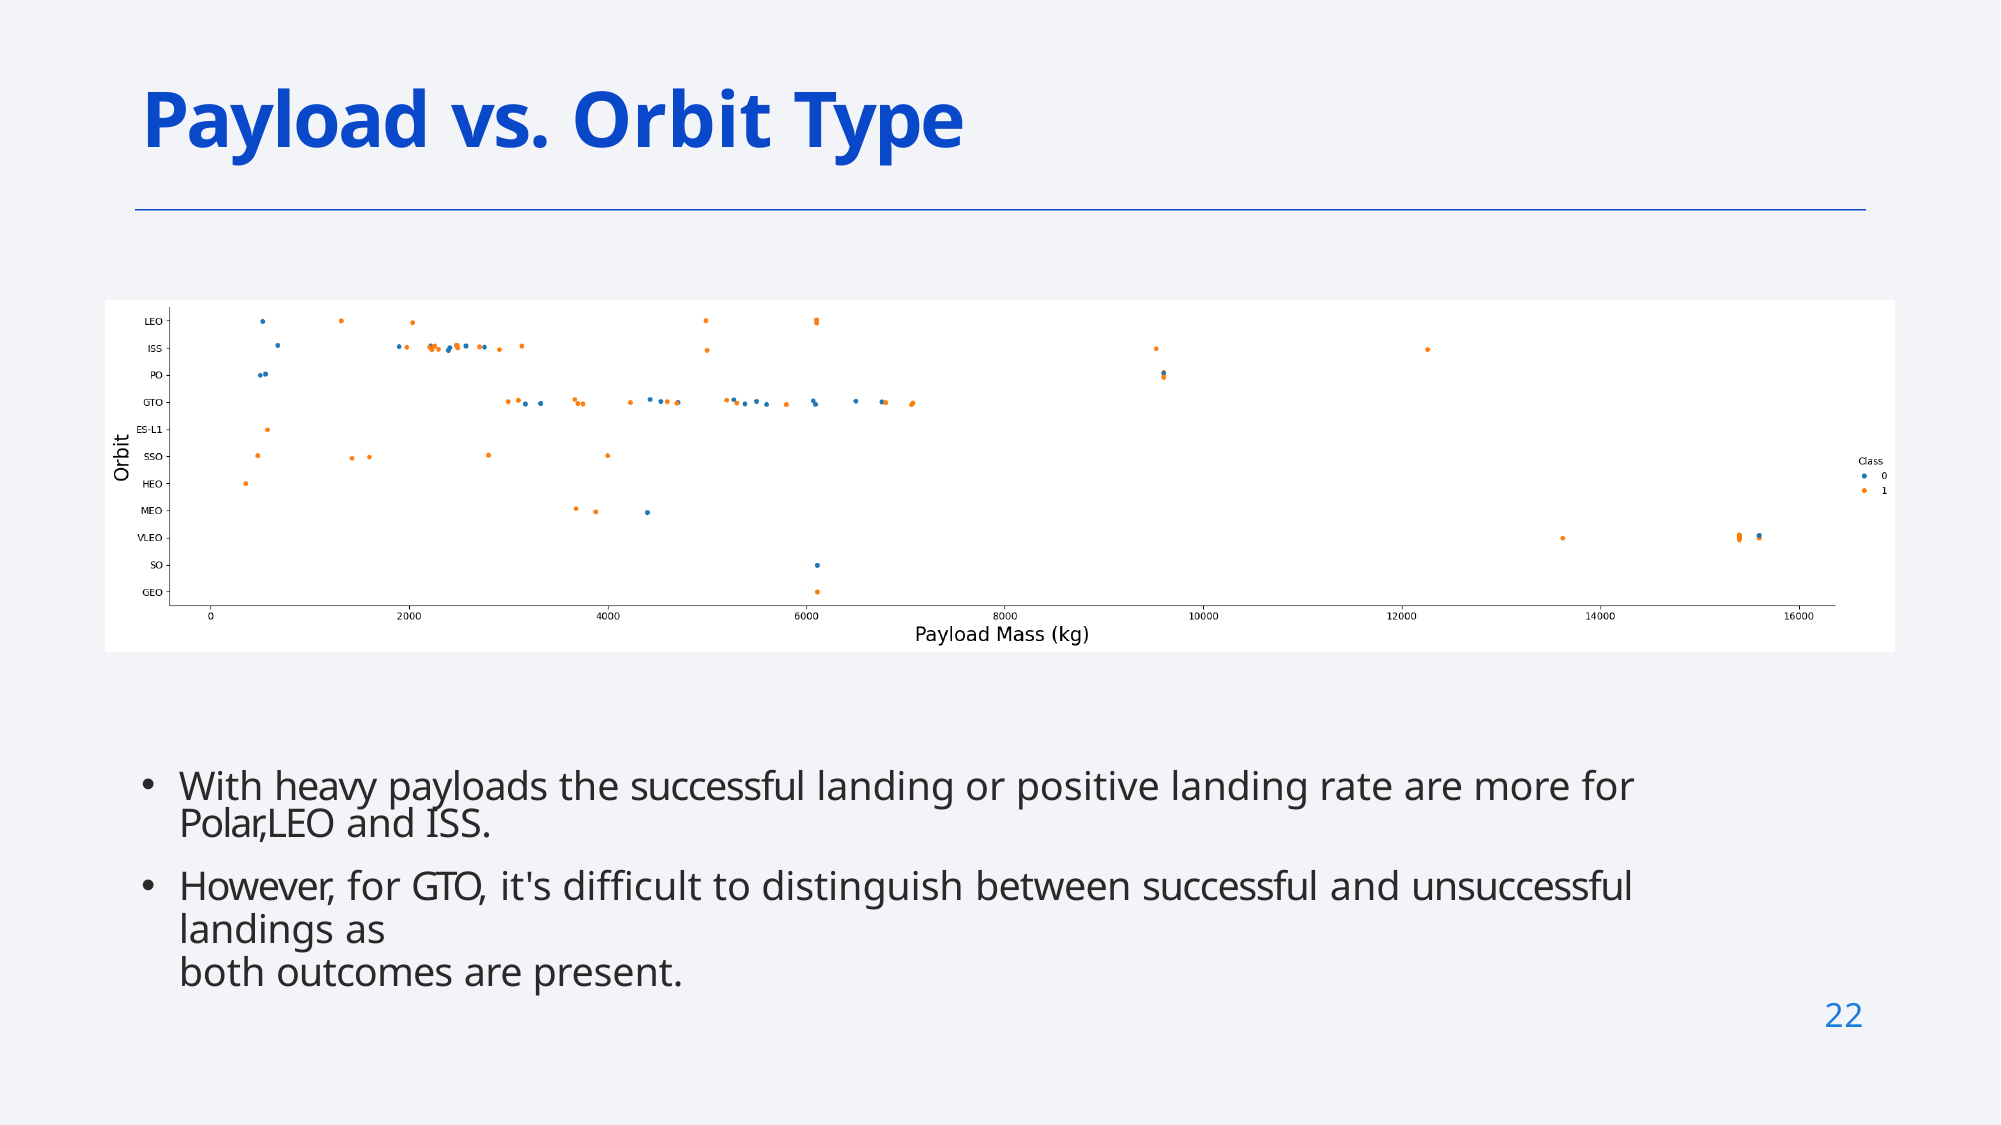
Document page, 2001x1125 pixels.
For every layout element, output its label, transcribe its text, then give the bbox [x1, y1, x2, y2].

title Payload vs. Orbit Type [139, 68, 1438, 259]
text_box With heavy payloads the successful landing or positive landing rate are more for Polar,LEO and ISS. However, for GTO, it's difficult to distinguish between successful and unsuccessful landings as both outcomes are present. [139, 758, 1795, 995]
slide_number 22 [1818, 1001, 1873, 1125]
picture [0, 0, 2000, 1125]
